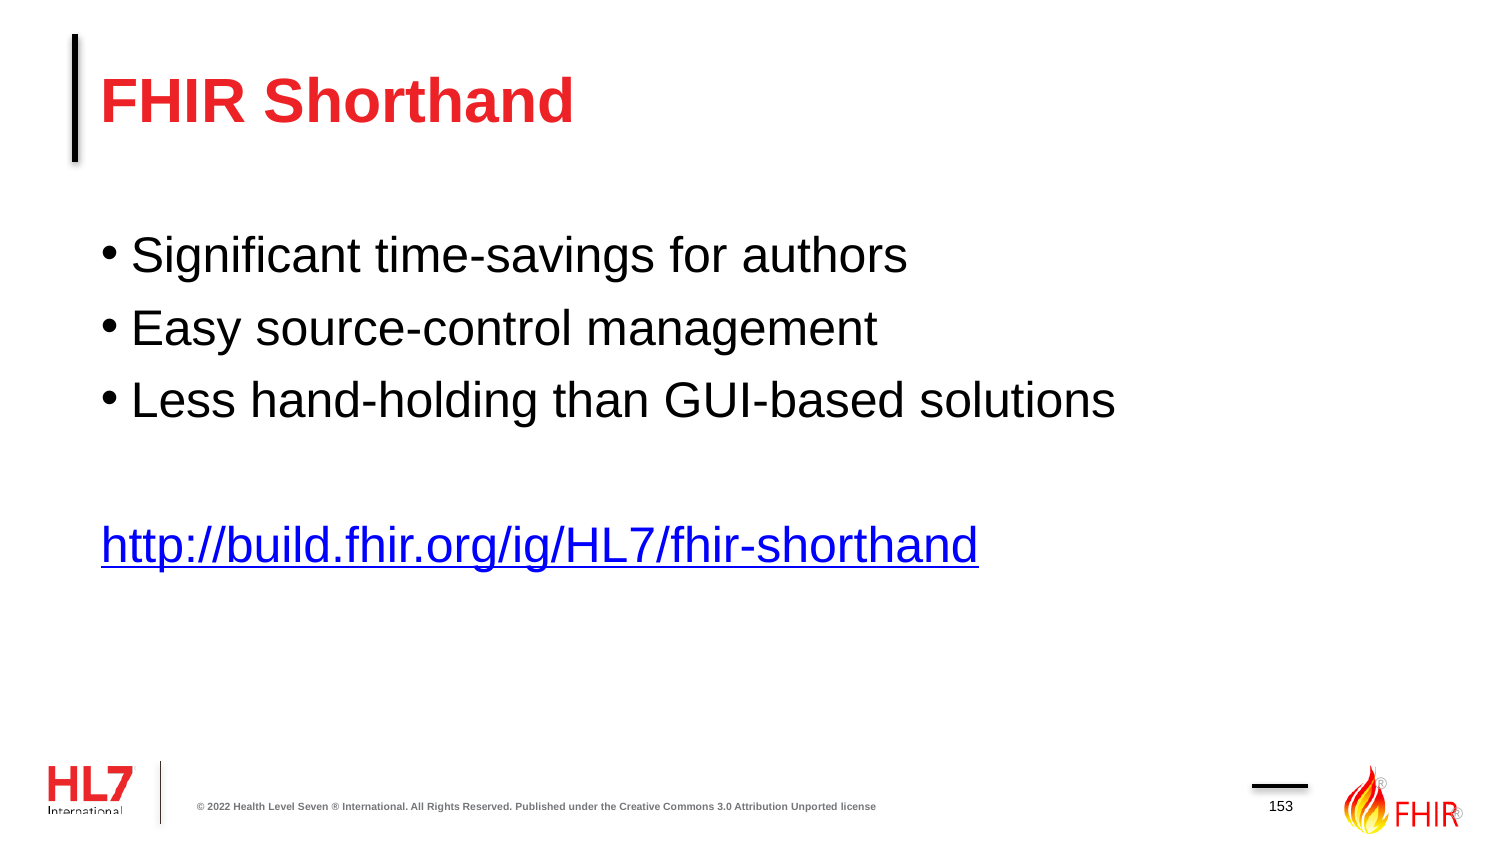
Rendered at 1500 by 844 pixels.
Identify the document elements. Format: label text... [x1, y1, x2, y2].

footer © 2022 Health Level Seven ® International. All Rights Reserved. Published under the Creative Commons 3.0 Attribution Unported license [196, 786, 941, 813]
slide_number 153 [1258, 786, 1304, 814]
list Significant time-savings for authors Easy source-control management Less hand-holding than GUI-based solutions http://build.fhir.org/ig/HL7/fhir-shorthand [100, 222, 1451, 731]
picture [1339, 760, 1463, 837]
title FHIR Shorthand [100, 33, 1451, 163]
